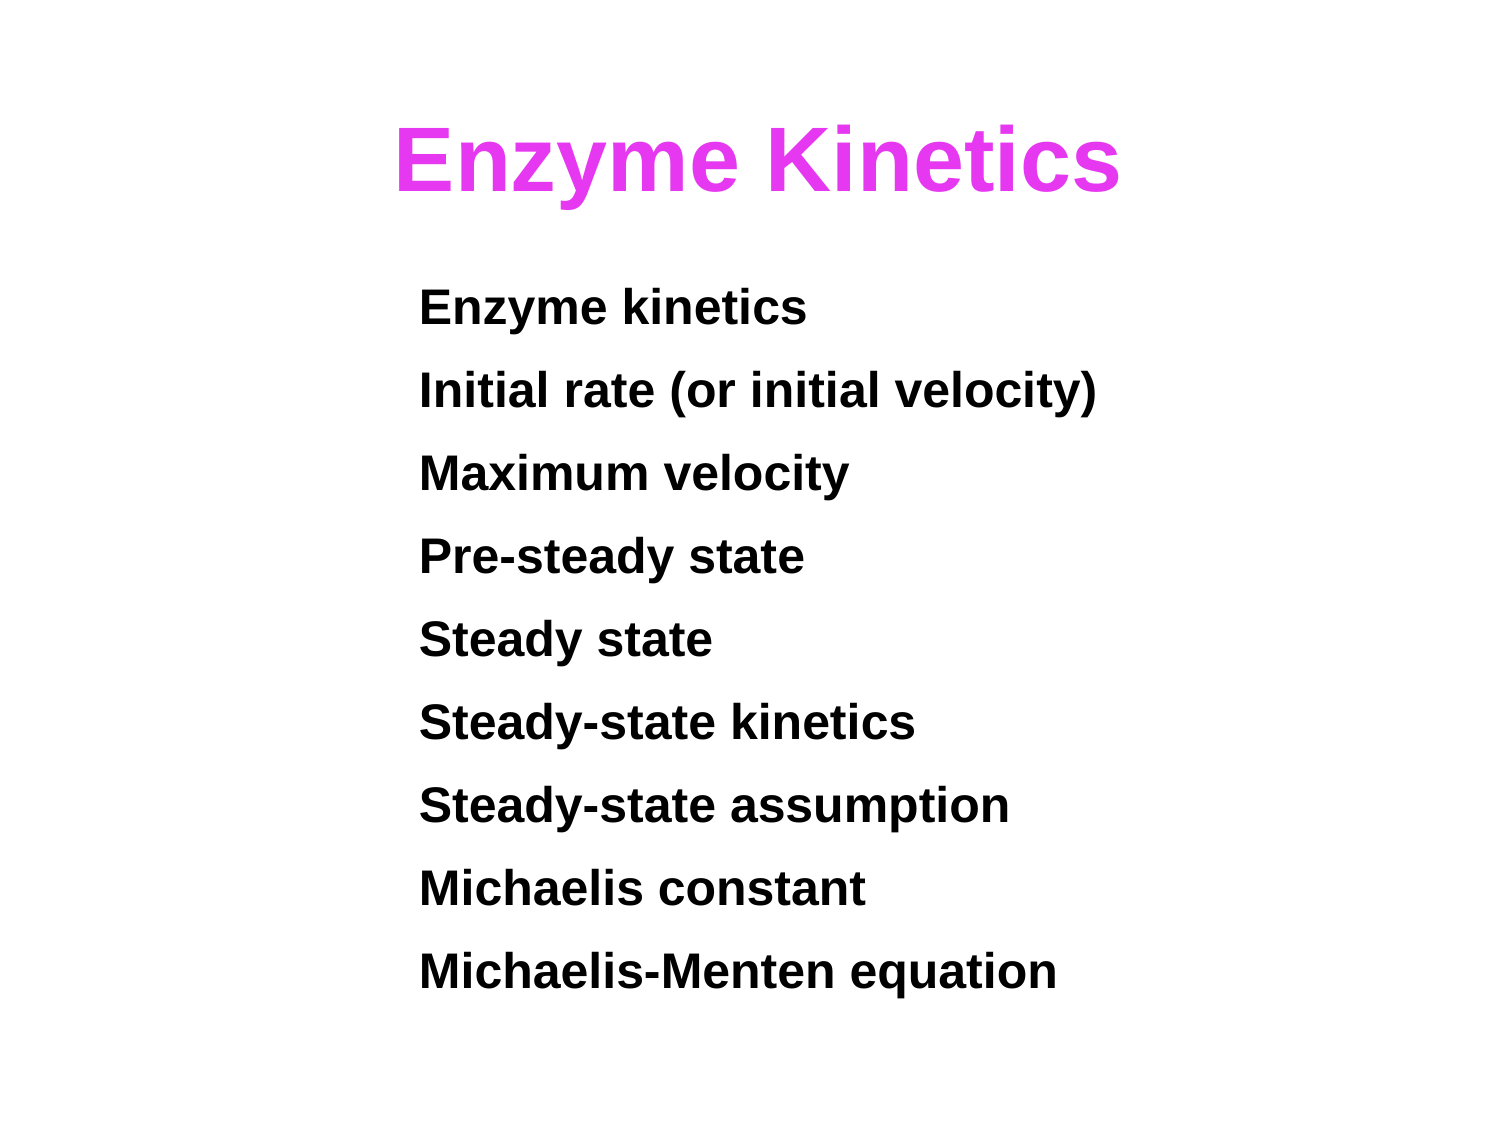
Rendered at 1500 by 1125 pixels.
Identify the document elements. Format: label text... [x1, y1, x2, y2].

text_box Enzyme kinetics Initial rate (or initial velocity) Maximum velocity Pre-steady state Steady state Steady-state kinetics Steady-state assumption Michaelis constant Michaelis-Menten equation [412, 274, 1116, 999]
text_box Enzyme Kinetics [387, 99, 1142, 210]
